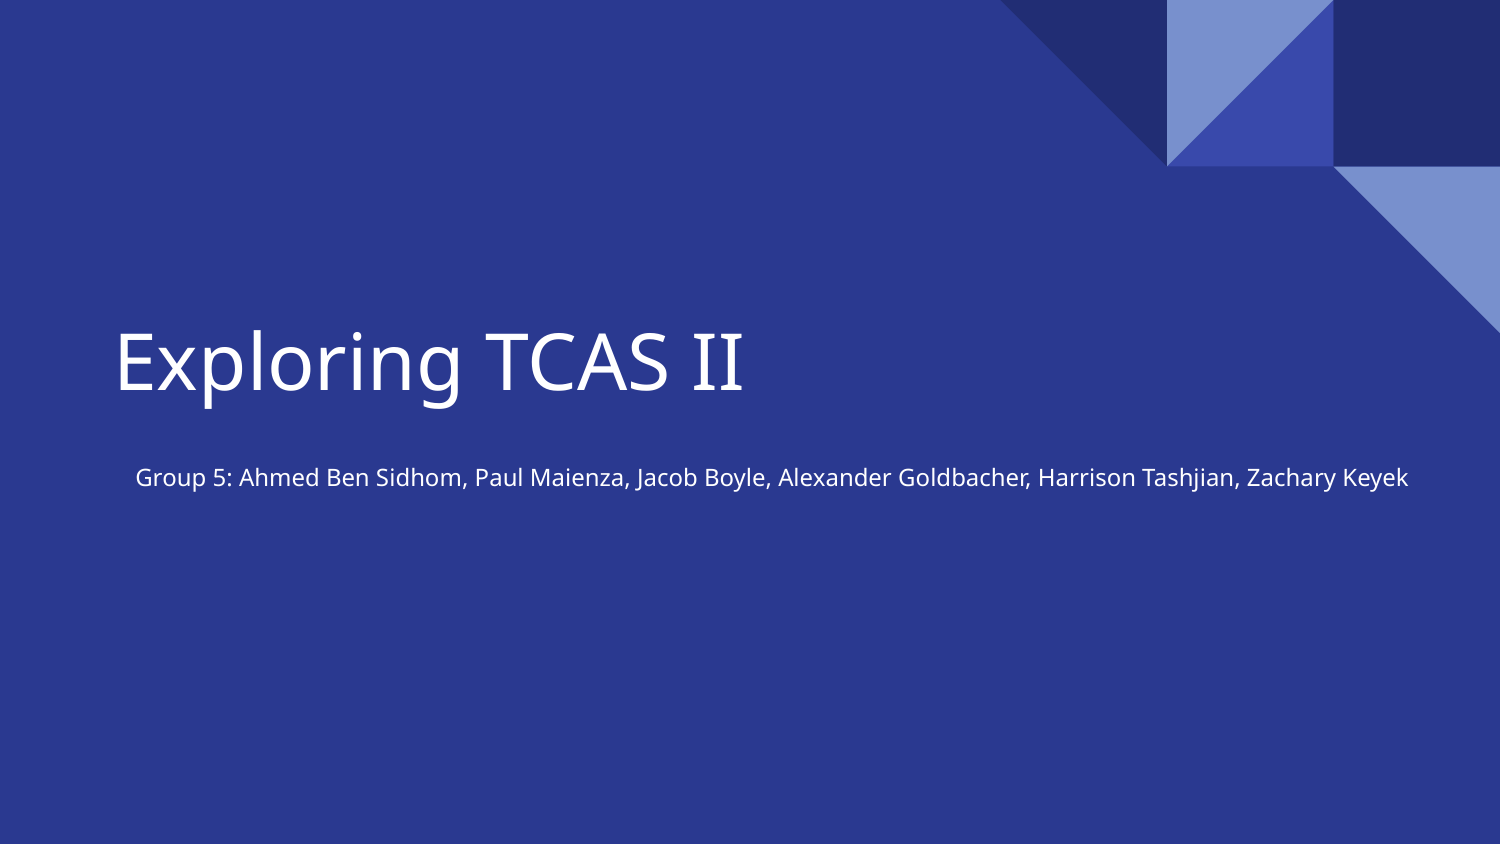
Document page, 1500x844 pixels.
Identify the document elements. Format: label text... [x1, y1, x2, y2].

subtitle Group 5: Ahmed Ben Sidhom, Paul Maienza, Jacob Boyle, Alexander Goldbacher, Harrison Tashjian, Zachary Keyek [98, 445, 1447, 517]
title Exploring TCAS II [98, 291, 1447, 429]
